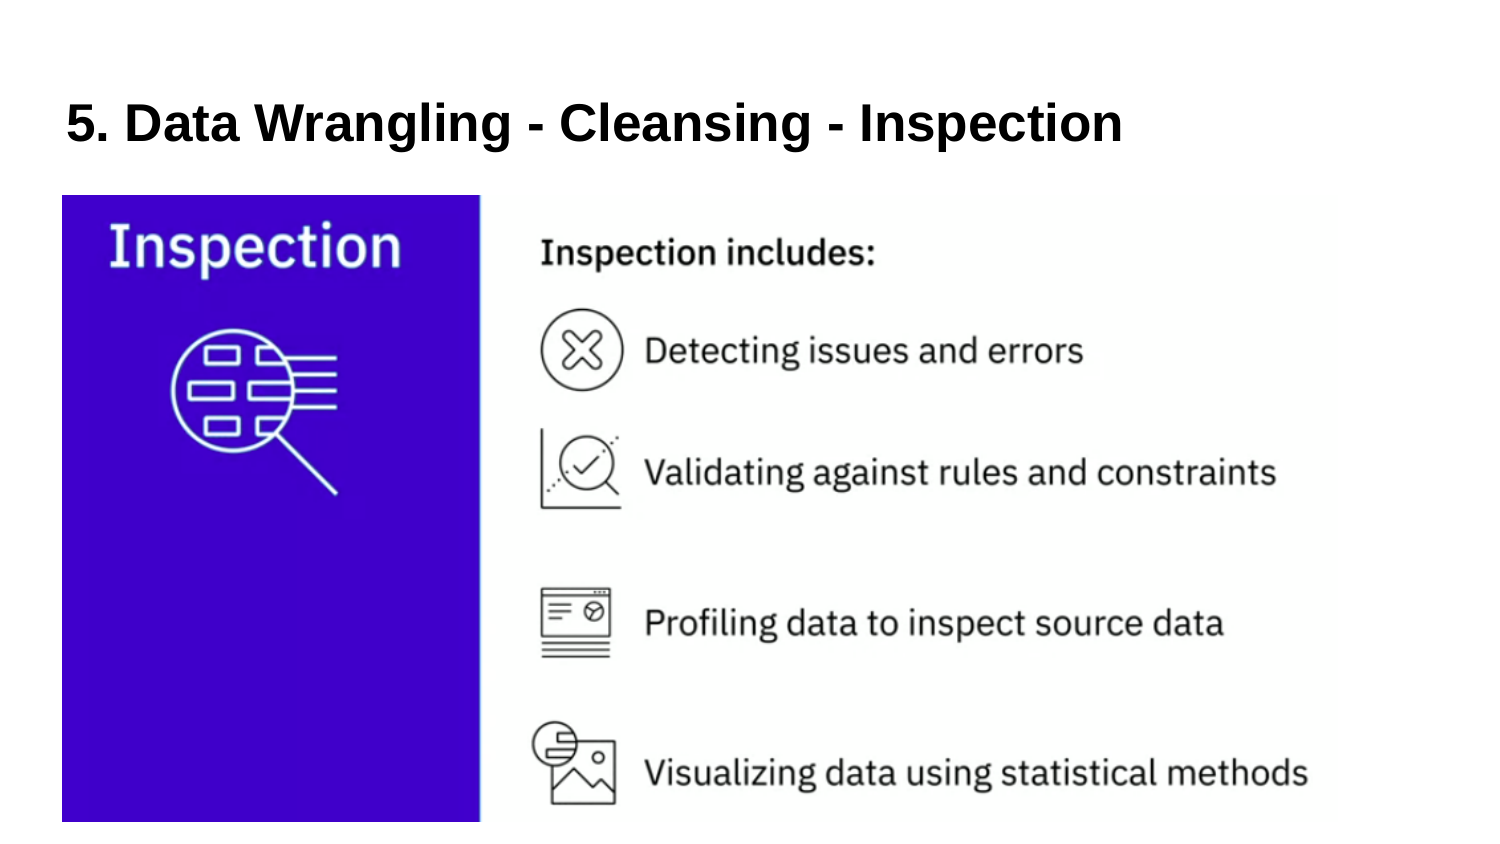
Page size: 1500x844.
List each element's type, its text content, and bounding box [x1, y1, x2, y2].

title 5. Data Wrangling - Cleansing - Inspection [51, 72, 1449, 167]
picture [62, 194, 1338, 823]
